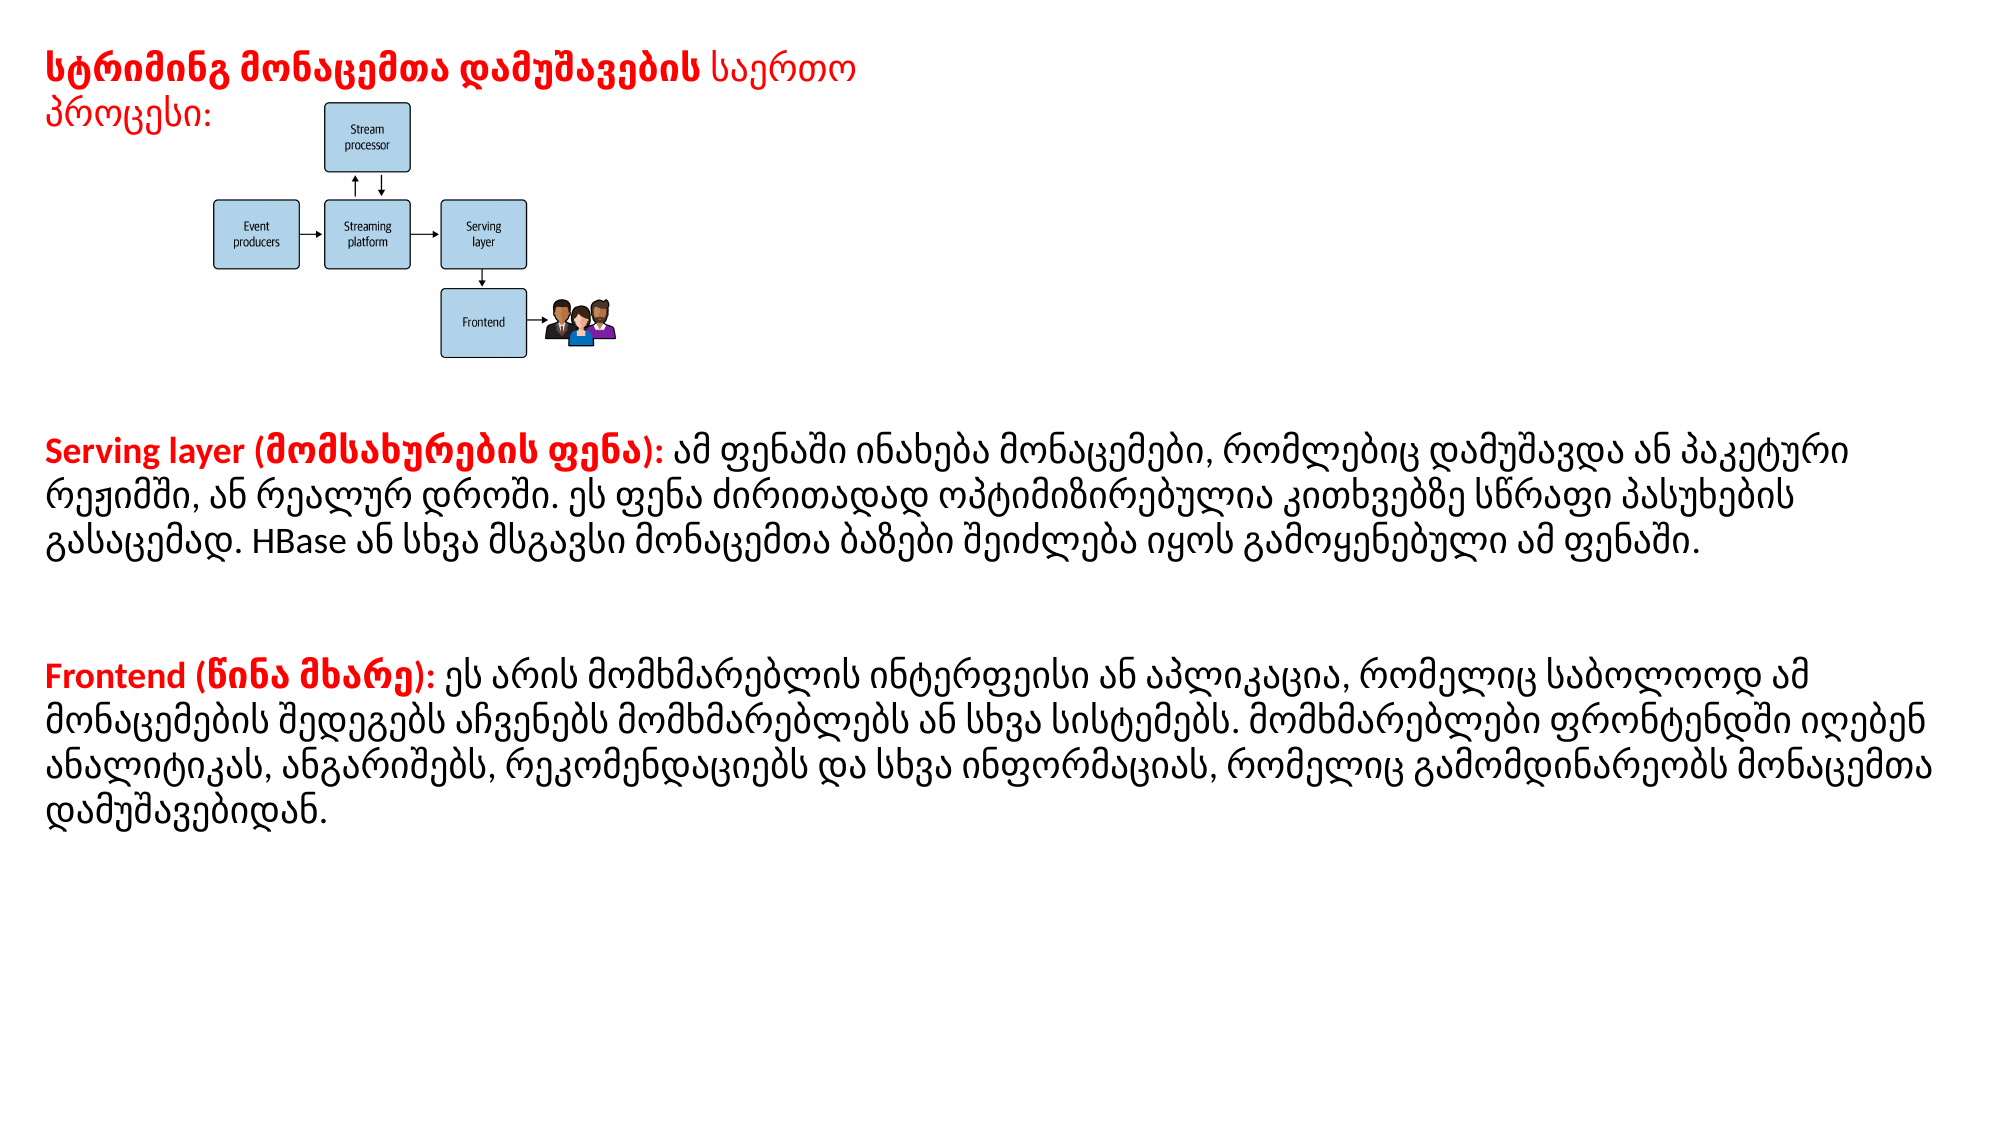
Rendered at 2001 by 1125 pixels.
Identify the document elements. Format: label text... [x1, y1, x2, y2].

text_box სტრიმინგ მონაცემთა დამუშავების საერთო პროცესი: [30, 36, 1030, 142]
picture [213, 102, 616, 358]
text_box Serving layer (მომსახურების ფენა): ამ ფენაში ინახება მონაცემები, რომლებიც დამუშავდა ან პაკეტური რეჟიმში, ან რეალურ დროში. ეს ფენა ძირითადად ოპტიმიზირებულია კითხვებზე სწრაფი პასუხების გასაცემად. HBase ან სხვა მსგავსი მონაცემთა ბაზები შეიძლება იყოს გამოყენებული ამ ფენაში. Frontend (წინა მხარე): ეს არის მომხმარებლის ინტერფეისი ან აპლიკაცია, რომელიც საბოლოოდ ამ მონაცემების შედეგებს აჩვენებს მომხმარებლებს ან სხვა სისტემებს. მომხმარებლები ფრონტენდში იღებენ ანალიტიკას, ანგარიშებს, რეკომენდაციებს და სხვა ინფორმაციას, რომელიც გამომდინარეობს მონაცემთა დამუშავებიდან. [30, 418, 1970, 839]
